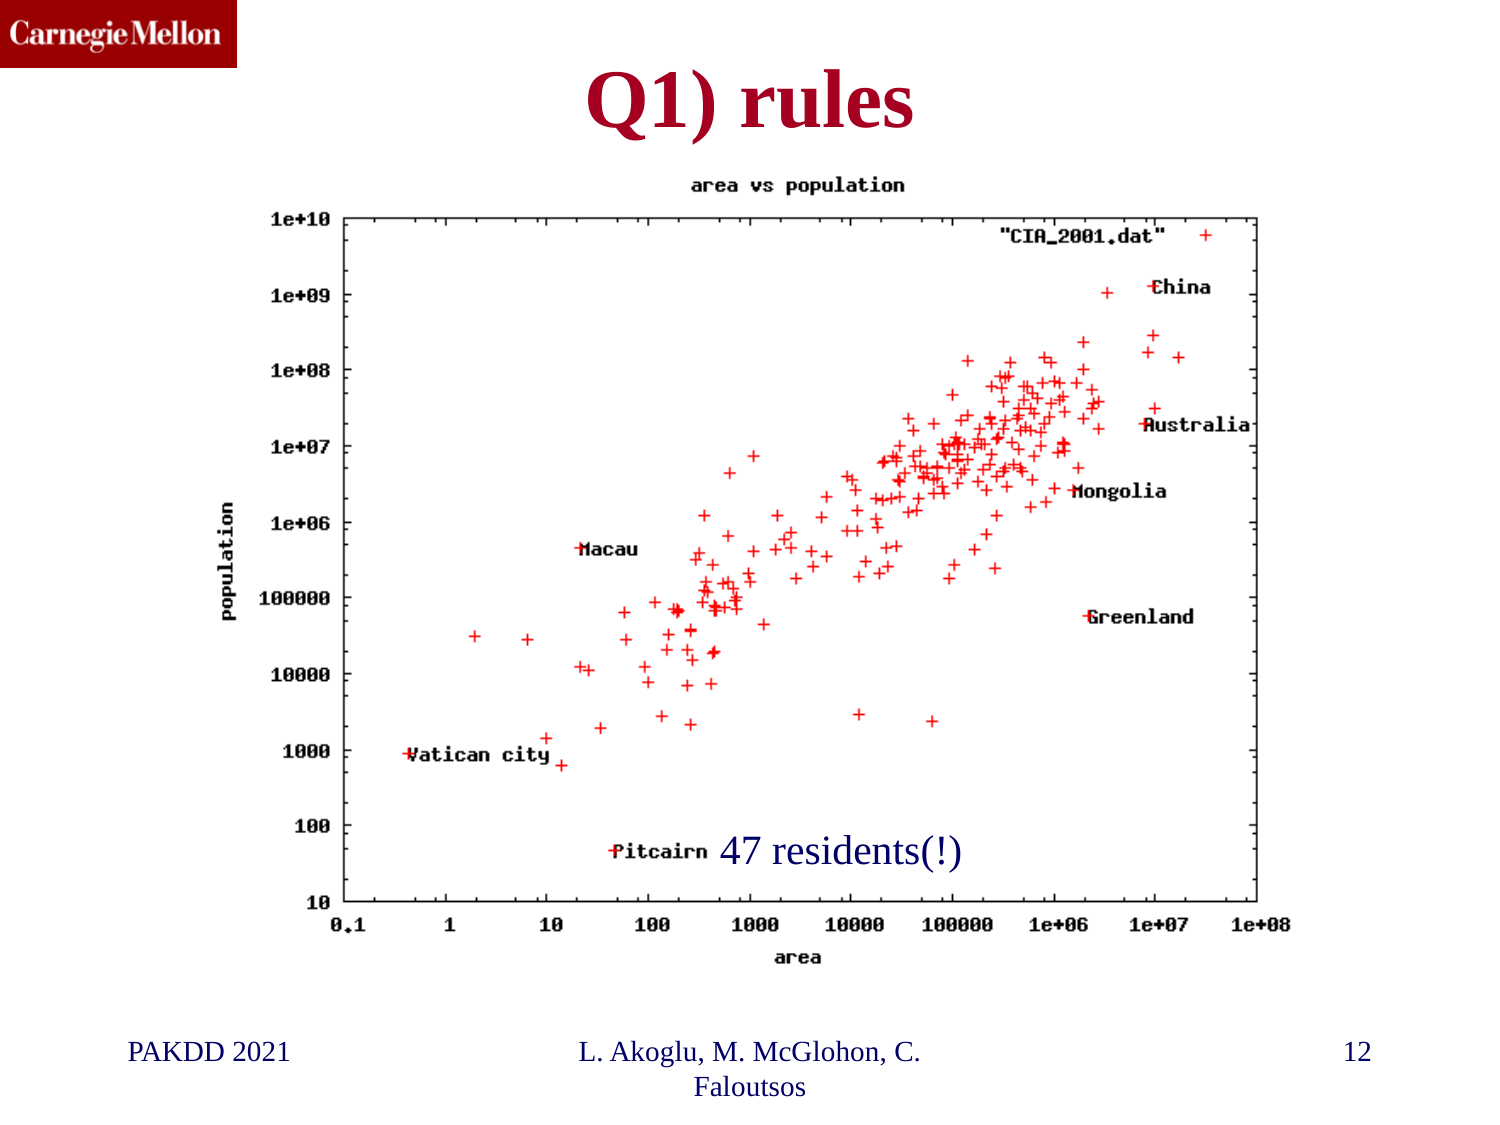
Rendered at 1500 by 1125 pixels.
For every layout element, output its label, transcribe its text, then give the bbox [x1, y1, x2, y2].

picture [0, 0, 112, 68]
footer L. Akoglu, M. McGlohon, C. Faloutsos [512, 1024, 988, 1101]
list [204, 152, 1292, 969]
title Q1) rules [112, 0, 1388, 188]
slide_number 12 [1074, 1024, 1388, 1101]
slide_number PAKDD 2021 [112, 1024, 426, 1101]
